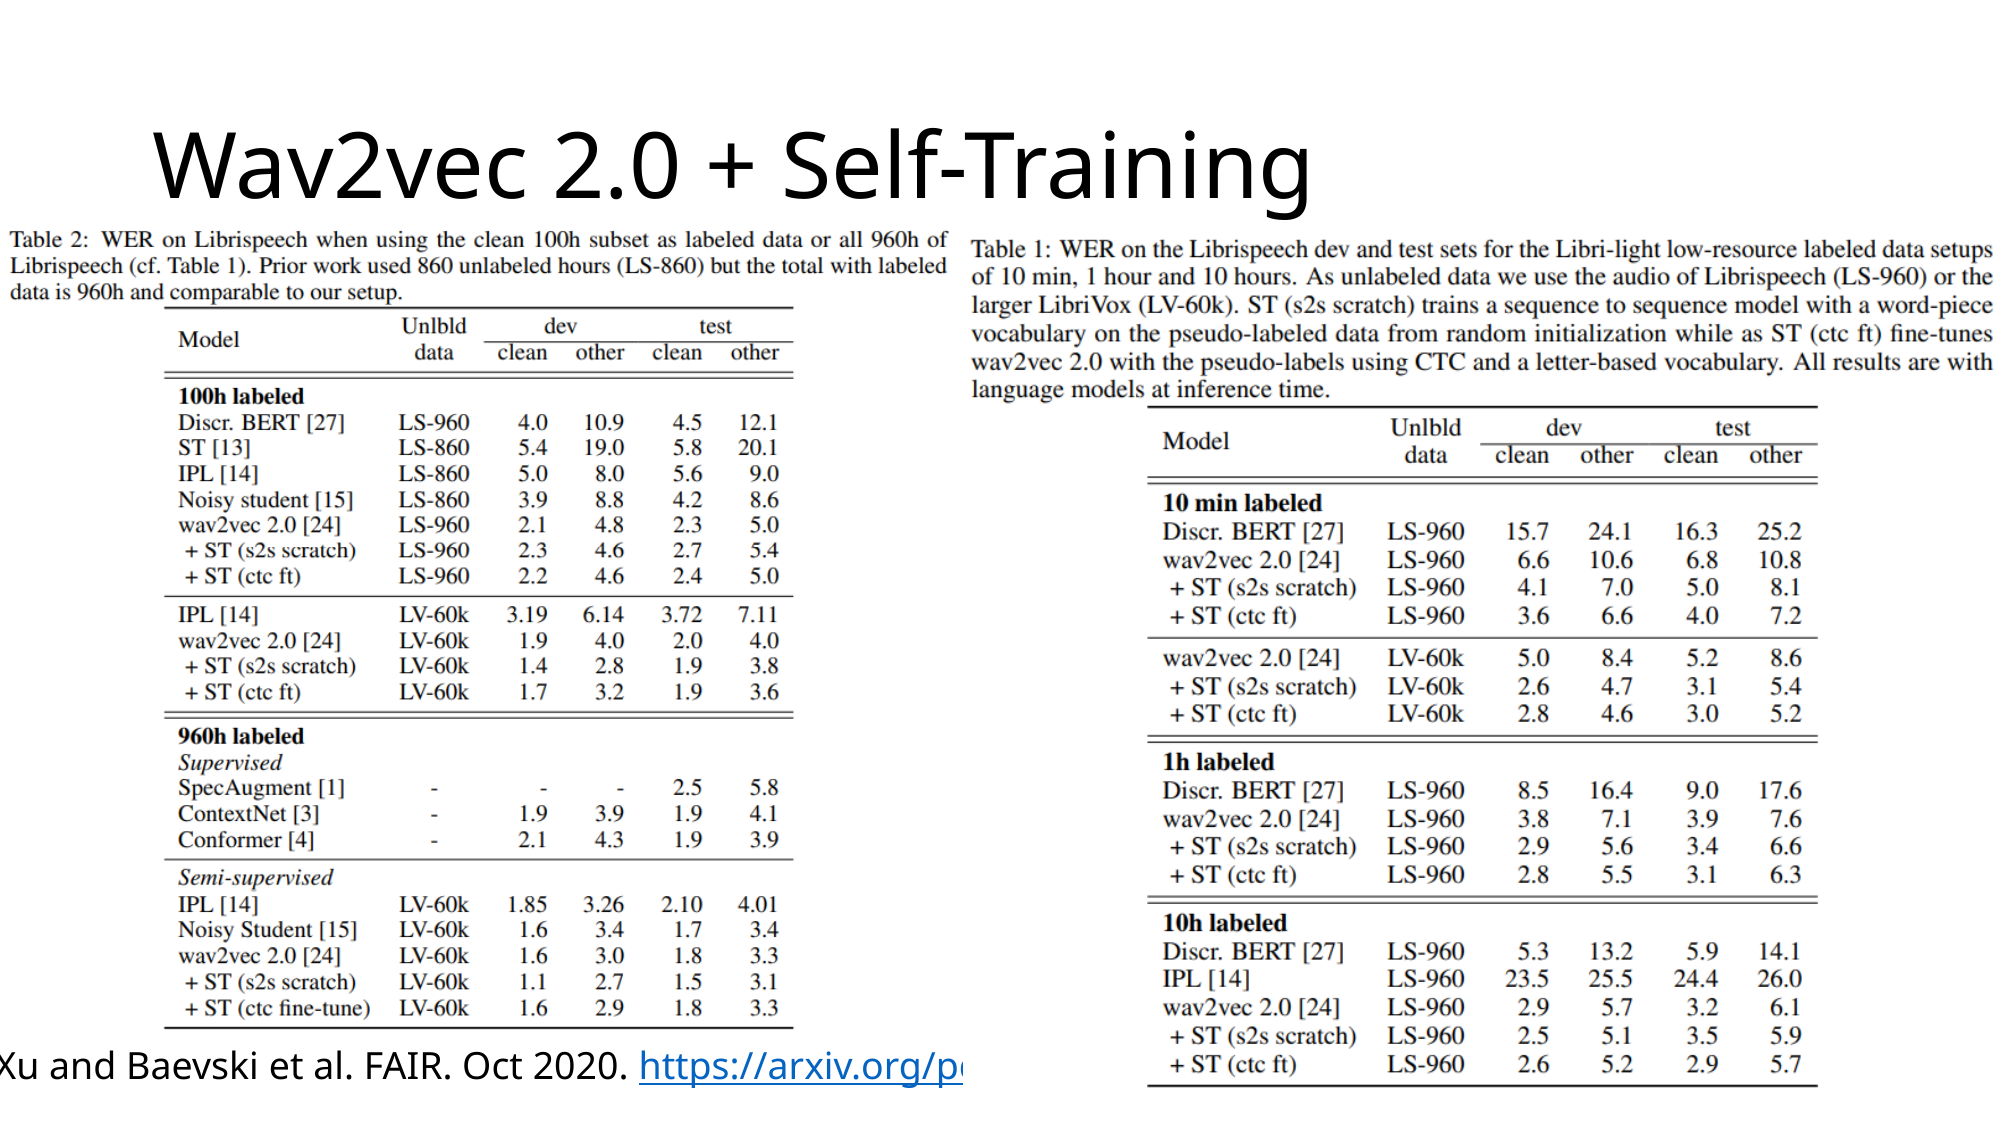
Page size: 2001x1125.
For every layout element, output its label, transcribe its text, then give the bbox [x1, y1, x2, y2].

text_box Xu and Baevski et al. FAIR. Oct 2020. https://arxiv.org/pdf/2010.11430.pdf [0, 1034, 1307, 1101]
title Wav2vec 2.0 + Self-Training [137, 59, 1863, 278]
picture [963, 235, 2000, 1096]
picture [0, 222, 959, 1036]
